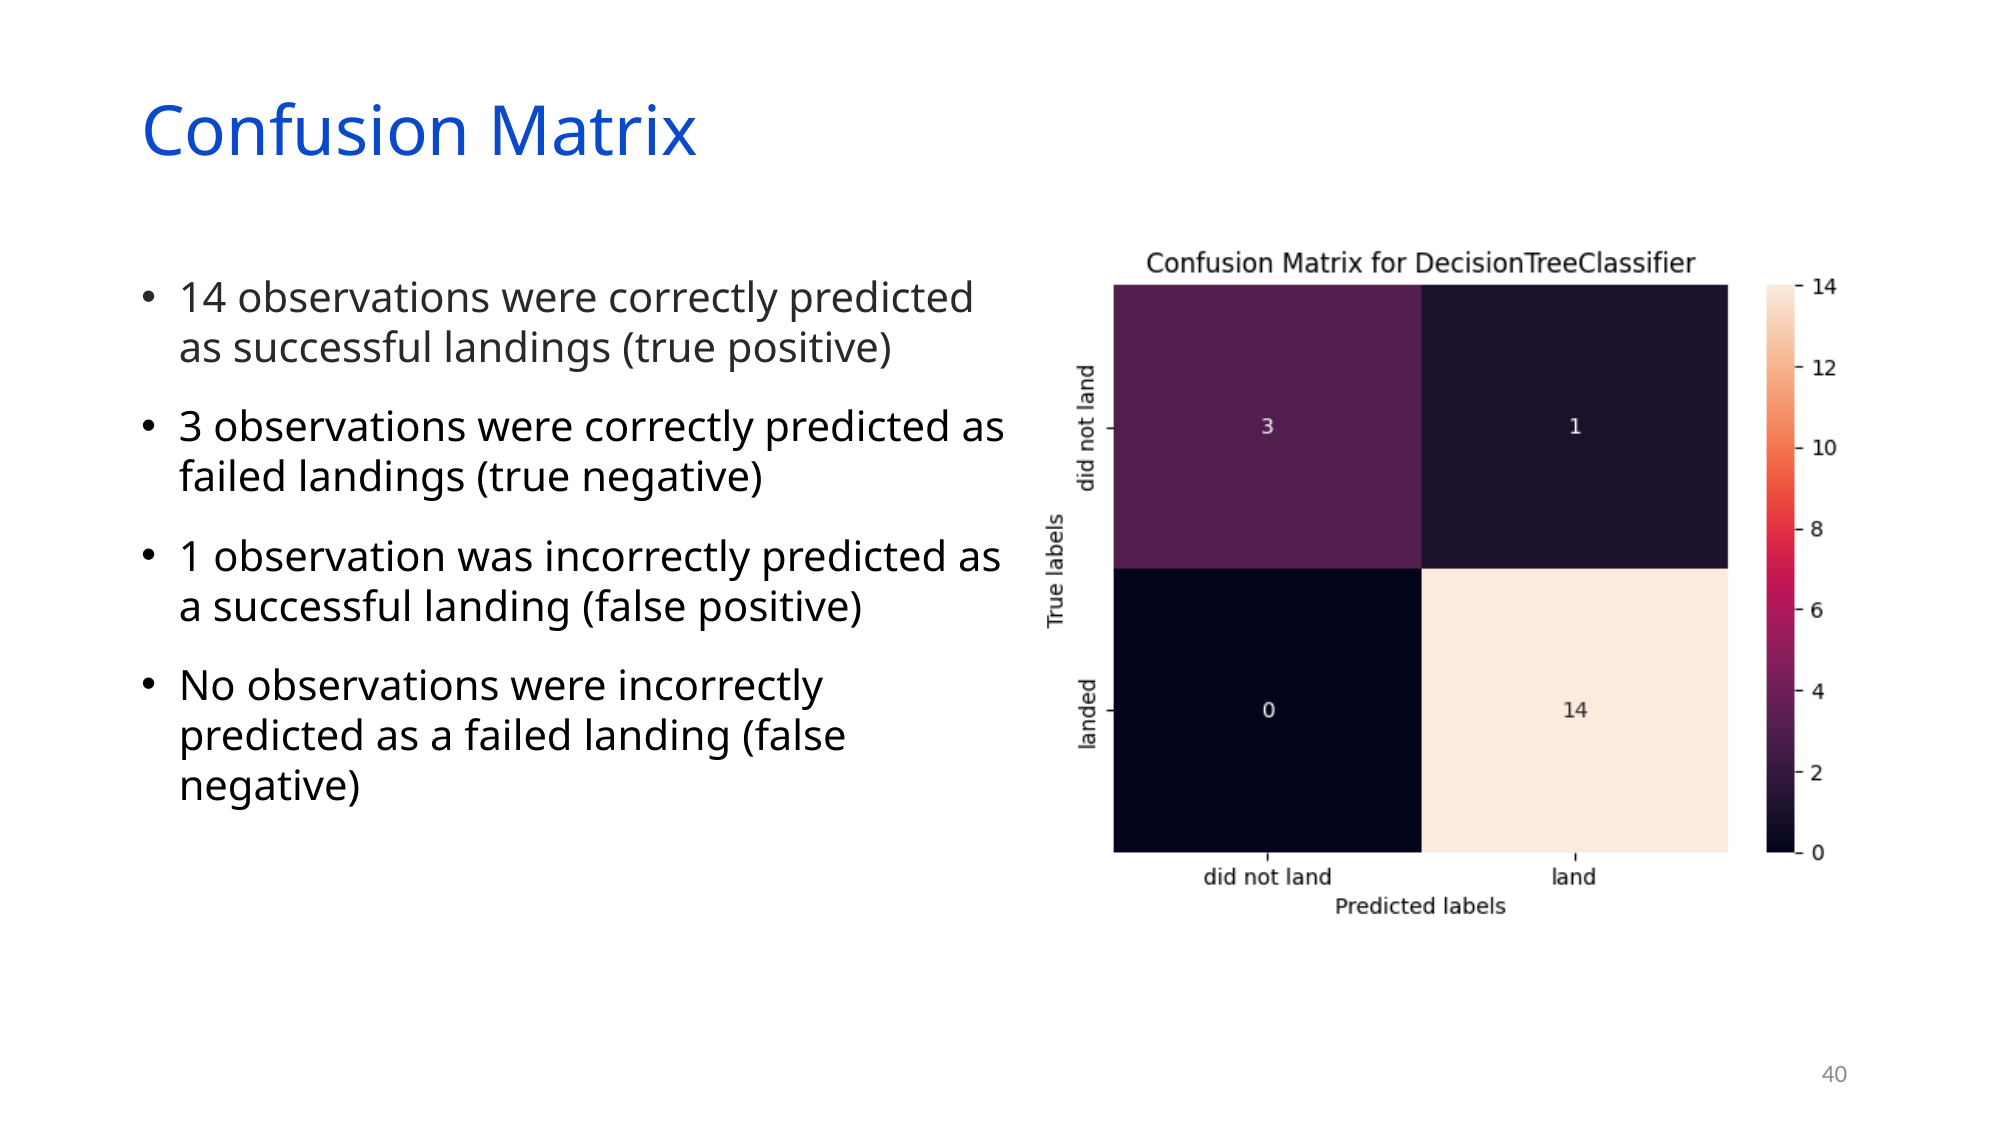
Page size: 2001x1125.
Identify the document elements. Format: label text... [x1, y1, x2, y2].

picture [1032, 236, 1852, 934]
slide_number 40 [1412, 1042, 1863, 1103]
list 14 observations were correctly predicted as successful landings (true positive) 3 observations were correctly predicted as failed landings (true negative) 1 observation was incorrectly predicted as a successful landing (false positive) No observations were incorrectly predicted as a failed landing (false negative) [126, 263, 1034, 958]
text_box Confusion Matrix [126, 88, 1852, 179]
